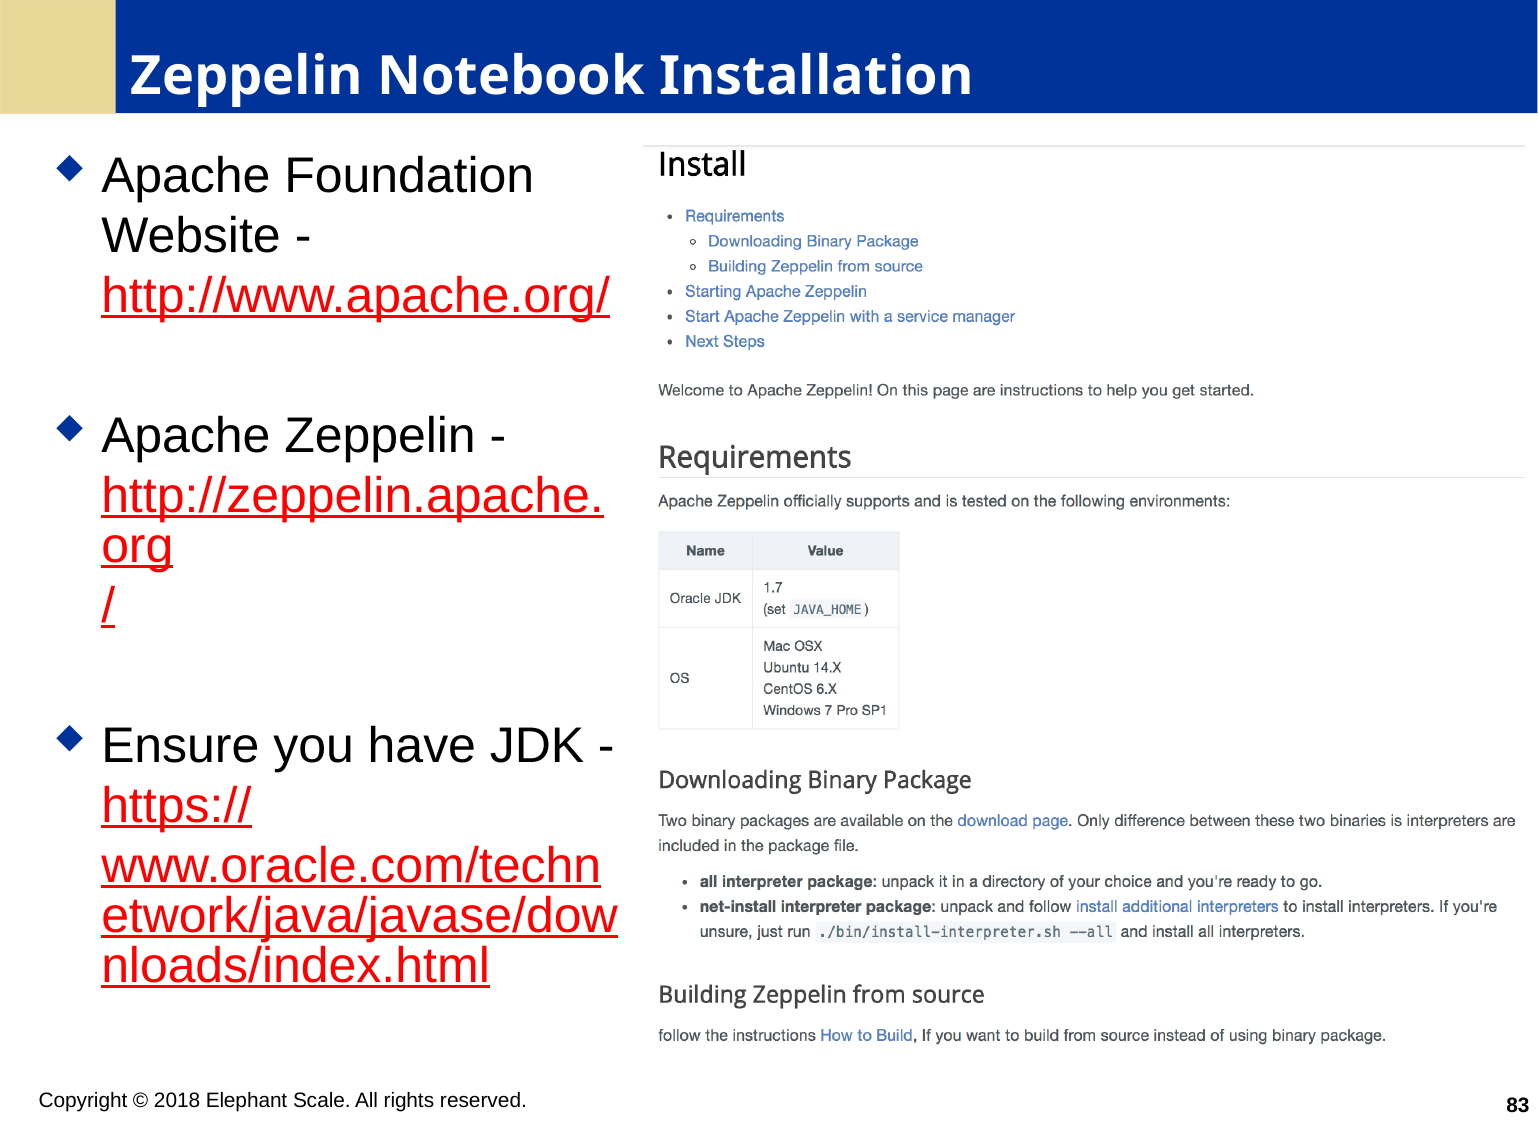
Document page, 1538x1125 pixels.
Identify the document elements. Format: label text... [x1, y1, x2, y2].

title Zeppelin Notebook Installation [115, 0, 1538, 114]
slide_number 83 [1439, 1079, 1530, 1117]
picture [643, 141, 1525, 1051]
list Apache Foundation Website - http://www.apache.org/ Apache Zeppelin - http://zeppelin.apache.org/ Ensure you have JDK - https://www.oracle.com/technetwork/java/javase/downloads/index.html [38, 134, 644, 1061]
footer Copyright © 2018 Elephant Scale. All rights reserved. [38, 1088, 932, 1112]
picture [0, 0, 115, 114]
